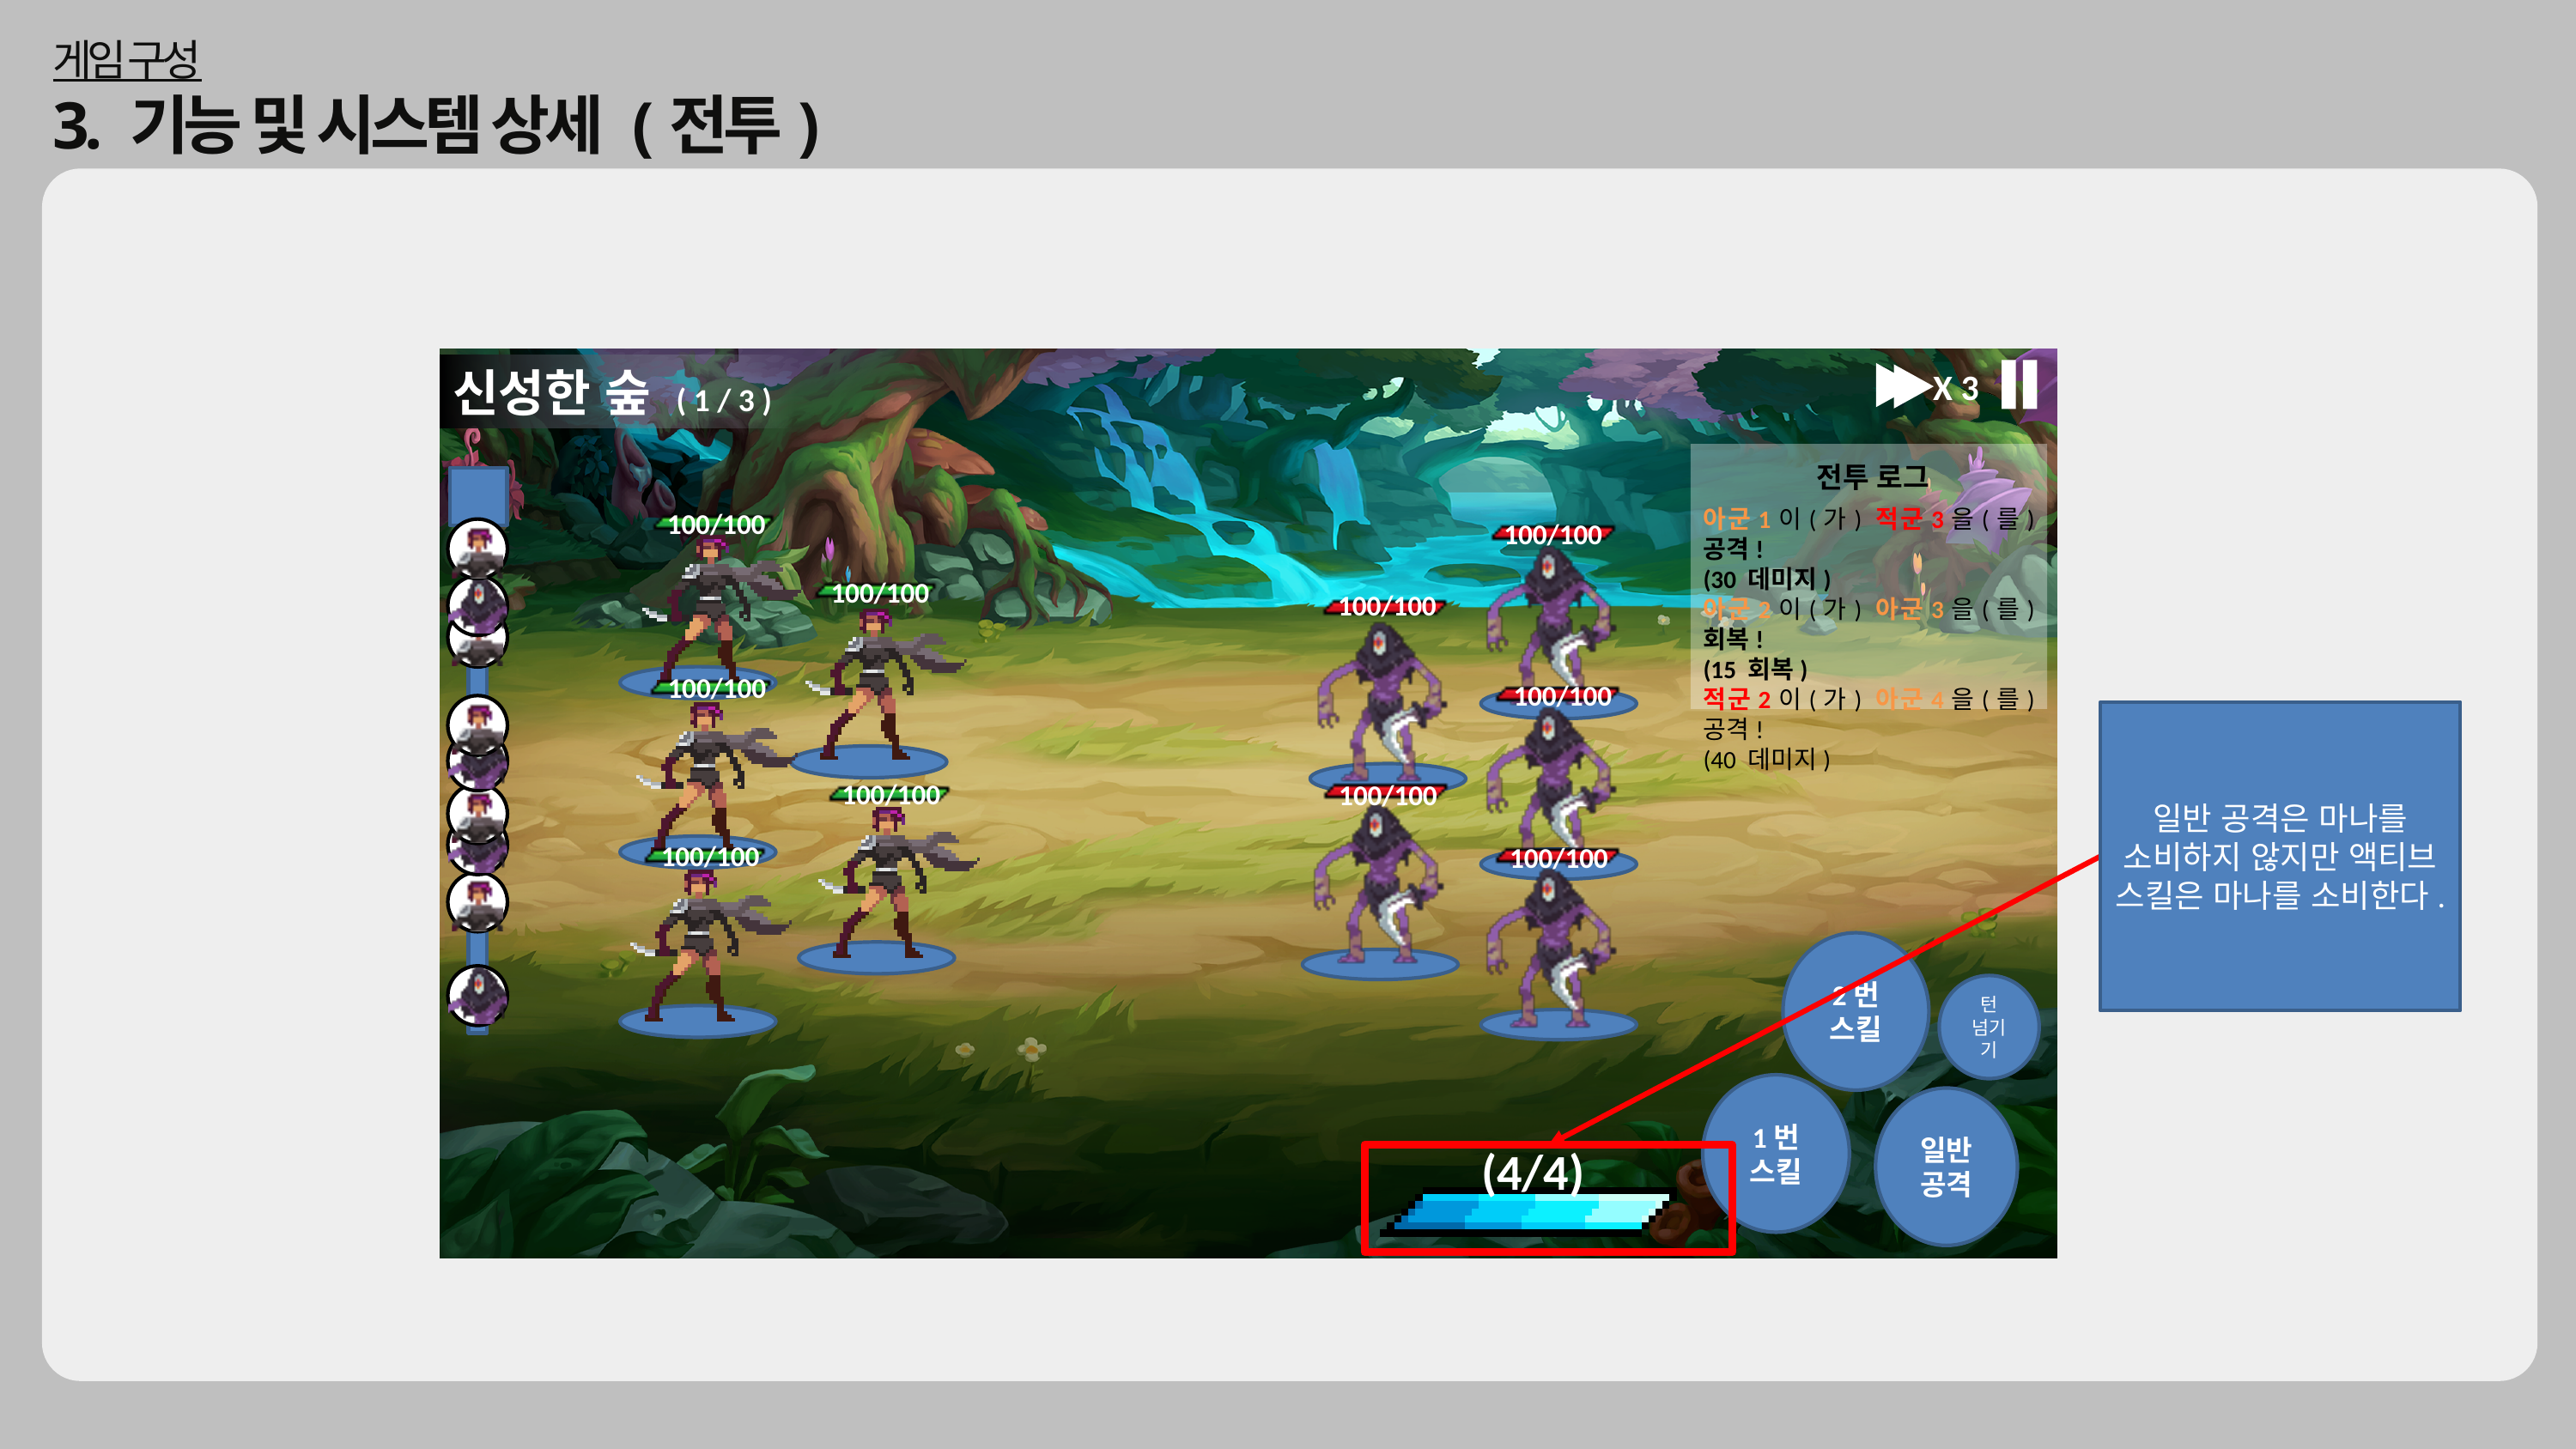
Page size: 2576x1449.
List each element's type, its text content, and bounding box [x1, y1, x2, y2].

text_box [39, 167, 2540, 1383]
text_box 게임 구성 3. 기능 및 시스템 상세 (전투) [39, 26, 848, 168]
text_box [1364, 701, 2461, 1253]
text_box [440, 348, 2058, 1260]
